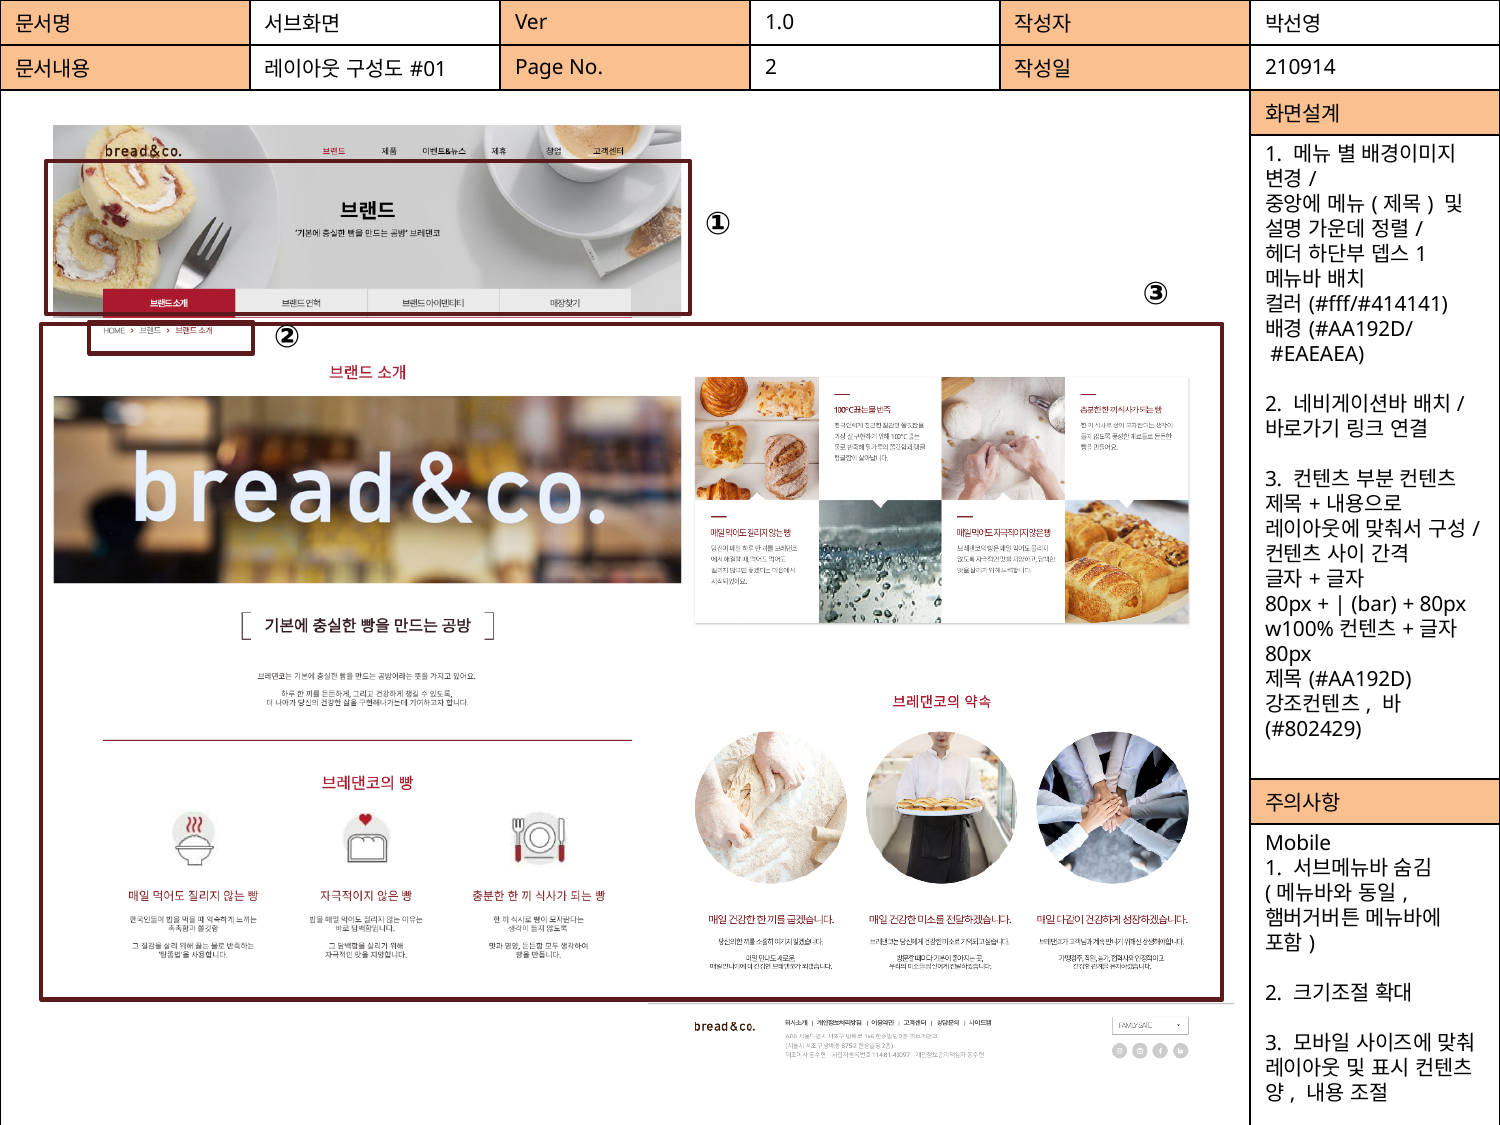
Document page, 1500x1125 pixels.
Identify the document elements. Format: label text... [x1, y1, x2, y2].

table_cell 화면설계 [1251, 91, 1499, 134]
picture [52, 125, 1235, 1081]
text_box [39, 322, 642, 1002]
text_box ③ [1127, 266, 1191, 319]
table_header 문서명 [1, 1, 249, 44]
table_header 작성자 [1001, 1, 1249, 44]
table_header 박선영 [1251, 1, 1499, 44]
table_cell Page No. [501, 46, 749, 89]
table_cell 문서내용 [1, 46, 249, 89]
table_cell 레이아웃 구성도#01 [251, 46, 499, 89]
table_header 서브화면 [251, 1, 499, 44]
table_cell 210914 [1251, 46, 1499, 89]
text_box [685, 159, 692, 316]
table_cell 2 [751, 46, 999, 89]
table_header Ver [501, 1, 749, 44]
table_cell 작성일 [1001, 46, 1249, 89]
table_cell Mobile 1. 서브메뉴바 숨김 (메뉴바와 동일, 햄버거버튼 메뉴바에 포함) 2. 크기조절 확대 3. 모바일 사이즈에 맞춰 레이아웃 및 표시 컨텐츠 양, 내용 조절 [1251, 825, 1499, 1125]
table_cell 1. 메뉴 별 배경이미지 변경/ 중앙에 메뉴(제목) 및 설명 가운데 정렬/ 헤더 하단부 뎁스1 메뉴바 배치 컬러(#fff/#414141) 배경(#AA192D/ #EAEAEA) 2. 네비게이션바 배치/ 바로가기 링크 연결 3. 컨텐츠 부분 컨텐츠 제목+내용으로 레이아웃에 맞춰서 구성/ 컨텐츠 사이 간격 글자+글자 80px + | (bar) + 80px w100%컨텐츠+글자 80px 제목(#AA192D) 강조컨텐츠, 바 (#802429) [1251, 136, 1499, 778]
table_cell 주의사항 [1251, 780, 1499, 823]
text_box [685, 322, 1224, 345]
table_header 1.0 [751, 1, 999, 44]
table_cell [1, 91, 1249, 1125]
text_box ① [690, 195, 752, 248]
